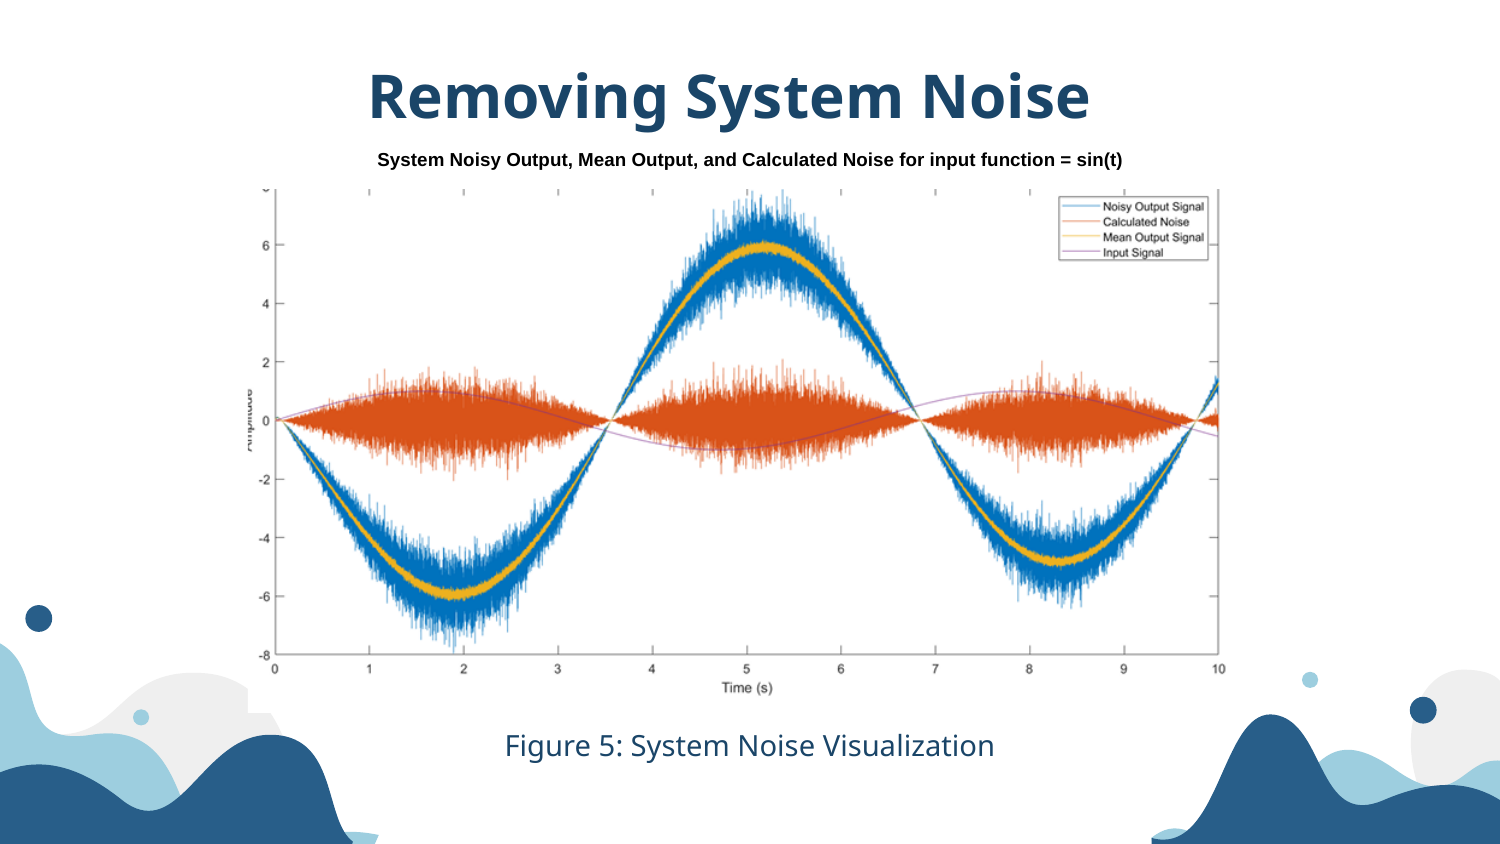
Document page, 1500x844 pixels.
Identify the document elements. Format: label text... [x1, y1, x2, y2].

picture [247, 188, 1253, 713]
title Removing System Noise [352, 42, 1264, 137]
text_box System Noisy Output, Mean Output, and Calculated Noise for input function = sin(t) [290, 136, 1210, 182]
text_box Figure 5: System Noise Visualization [487, 721, 1013, 778]
